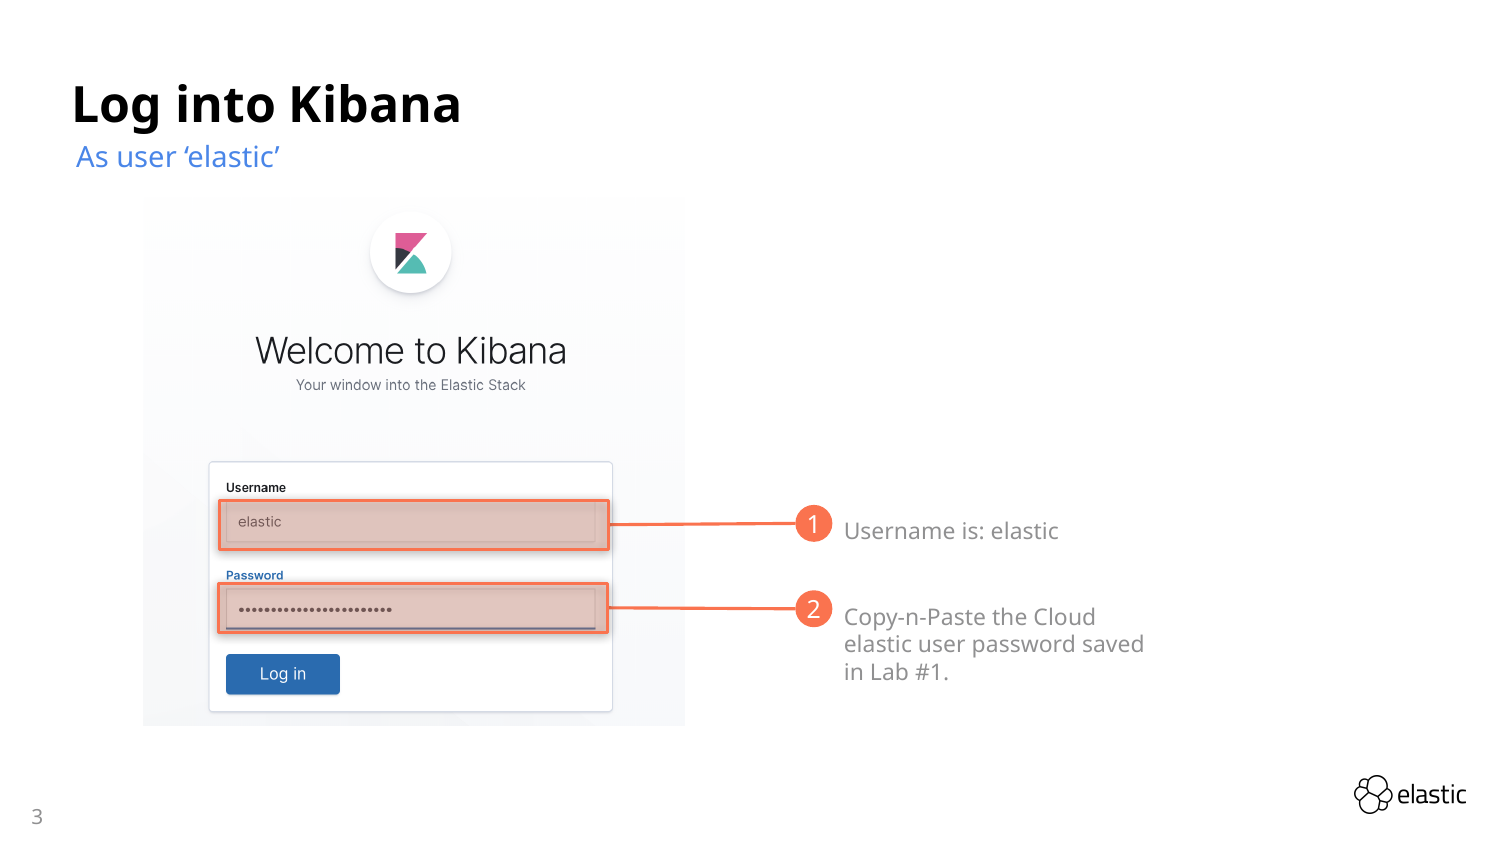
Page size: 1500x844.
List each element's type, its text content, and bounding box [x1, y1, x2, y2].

text_box 1 [795, 504, 833, 542]
list As user ‘elastic’ [61, 136, 1368, 194]
picture [1354, 775, 1466, 814]
text_box Username is: elastic [828, 509, 1207, 608]
title Log into Kibana [56, 15, 1363, 141]
text_box 2 [795, 590, 833, 628]
text_box Copy-n-Paste the Cloud elastic user password saved in Lab #1. [828, 594, 1169, 694]
picture [143, 196, 685, 726]
